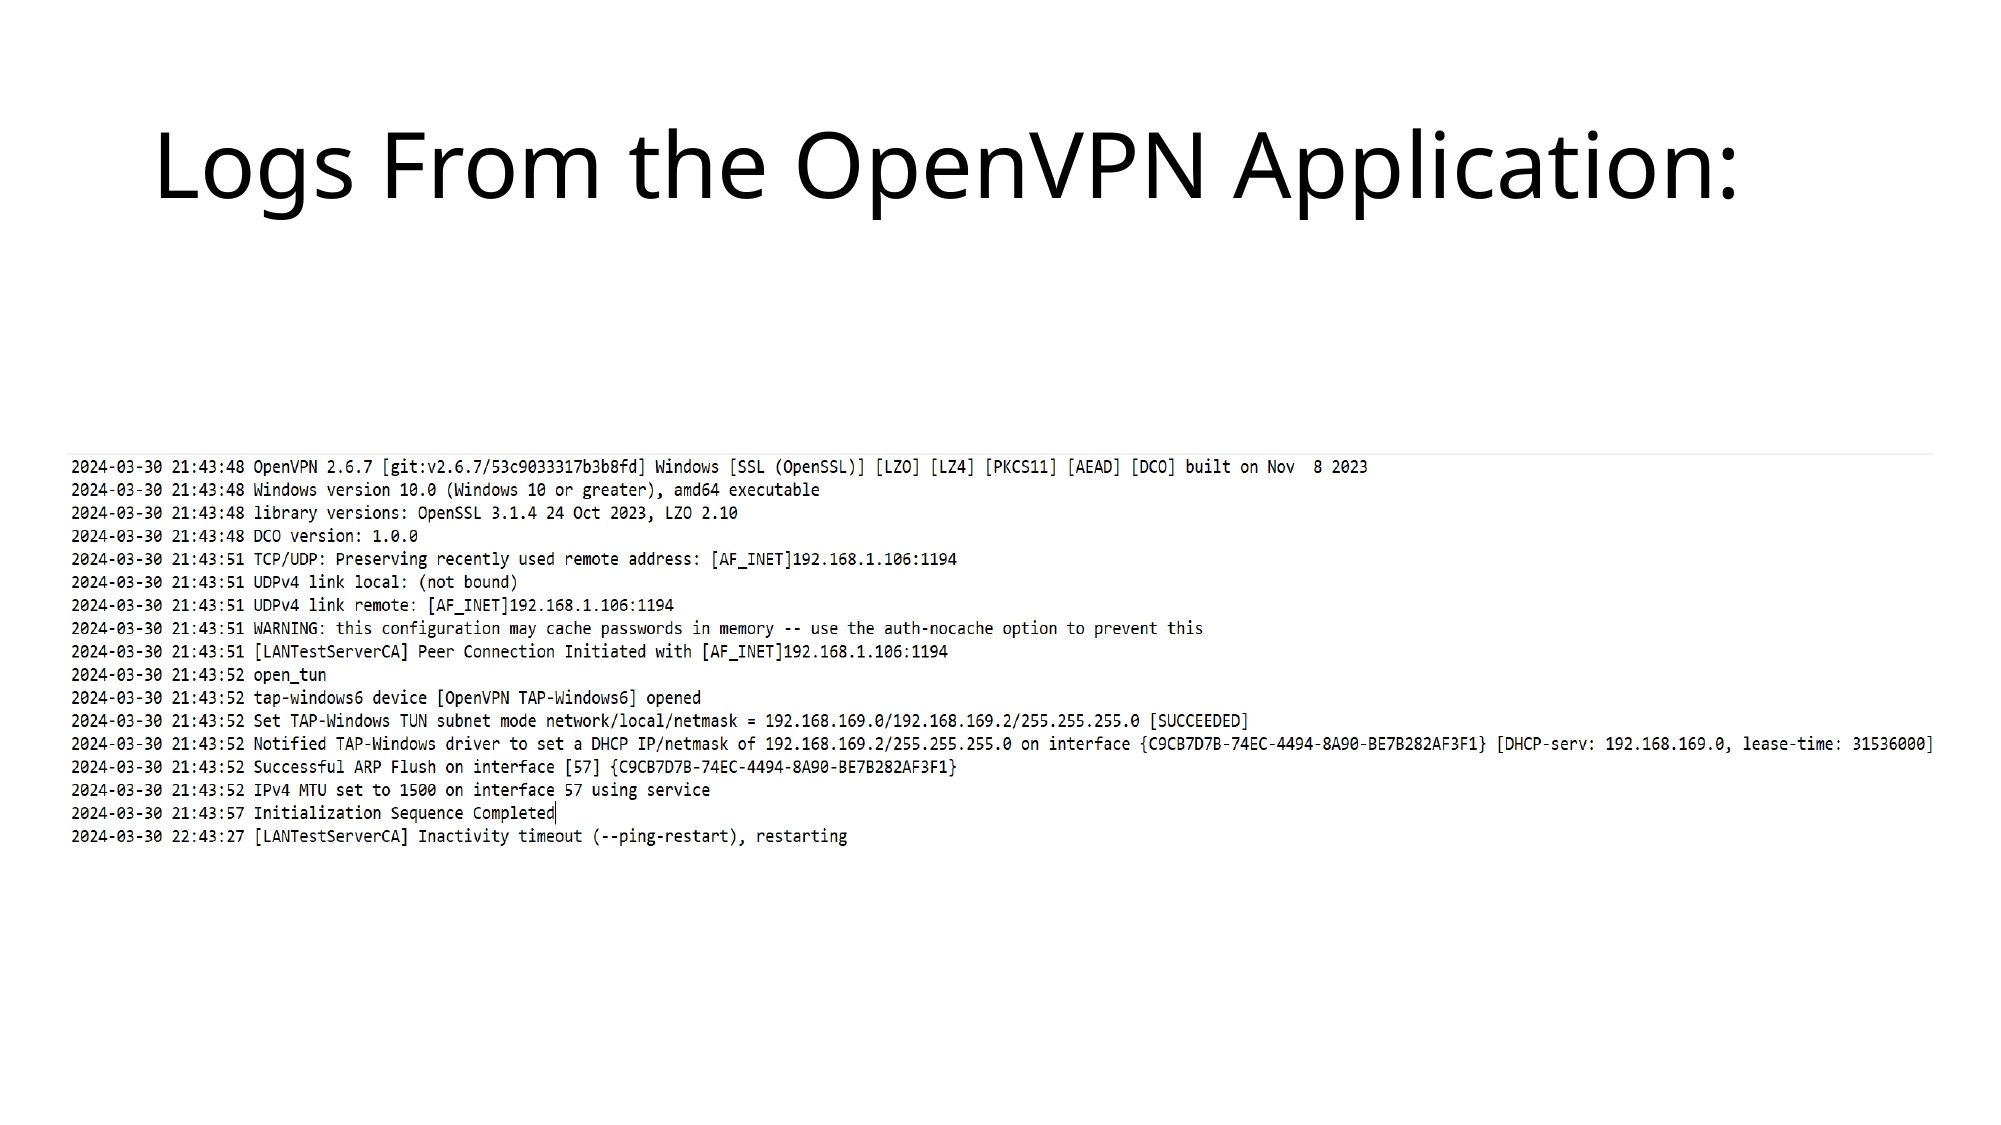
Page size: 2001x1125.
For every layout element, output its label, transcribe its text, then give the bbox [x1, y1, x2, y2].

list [66, 451, 1934, 849]
title Logs From the OpenVPN Application: [137, 59, 1863, 278]
